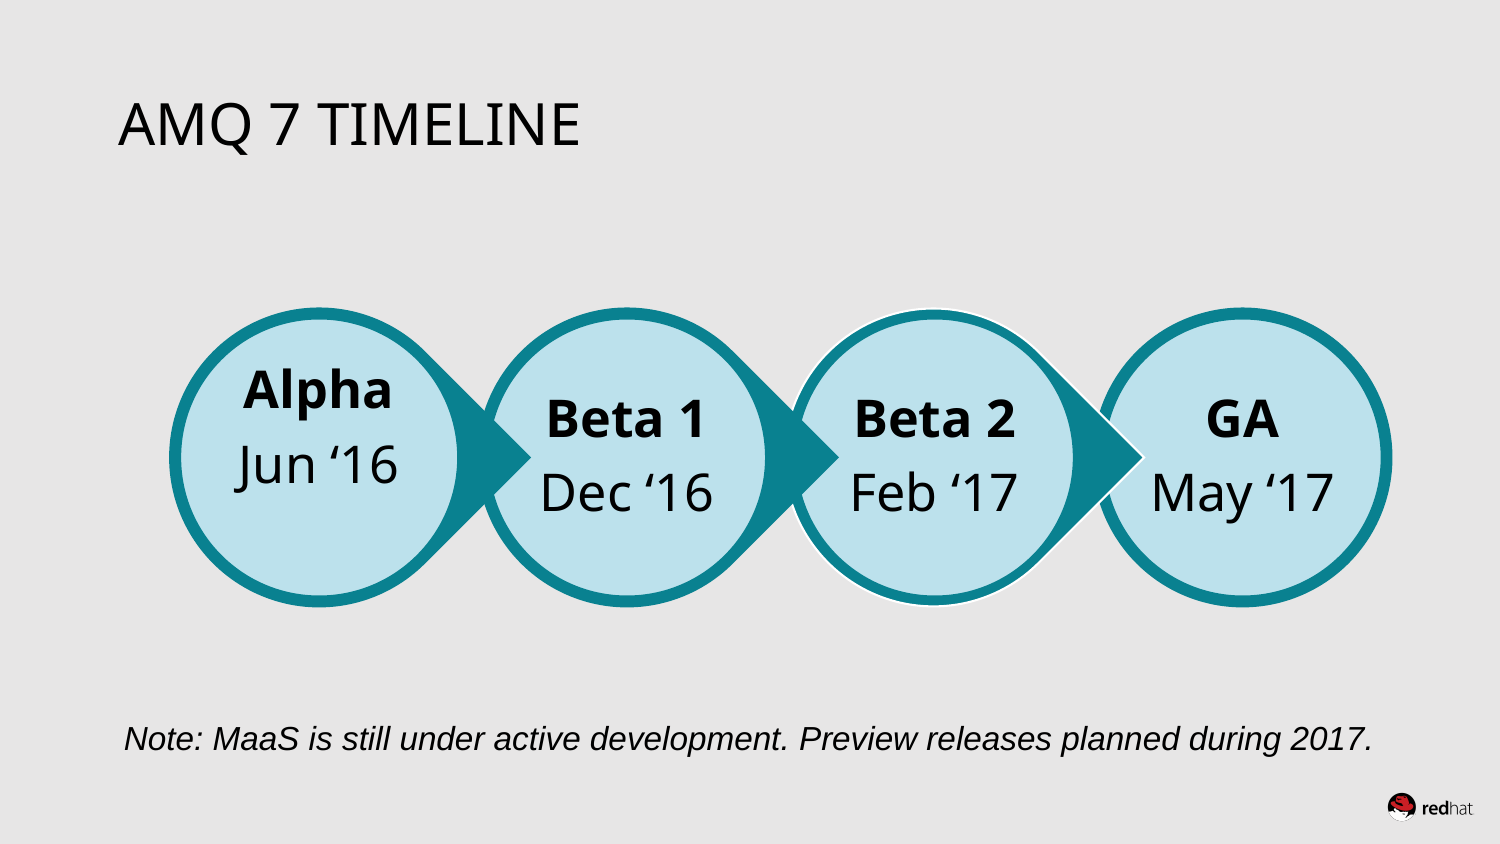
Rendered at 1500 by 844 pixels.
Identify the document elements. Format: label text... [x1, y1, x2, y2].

picture [1387, 792, 1475, 822]
text_box [169, 307, 532, 608]
text_box Beta 2 Feb ‘17 [800, 317, 1075, 598]
text_box [484, 307, 840, 608]
text_box [791, 307, 1146, 608]
text_box [1100, 307, 1393, 608]
text_box GA May ‘17 [1108, 317, 1383, 598]
text_box Alpha Jun ‘16 [179, 317, 460, 598]
text_box Note: MaaS is still under active development. Preview releases planned during 2017. [103, 709, 1397, 764]
text_box Beta 1 Dec ‘16 [492, 317, 768, 598]
title AMQ 7 Timeline [103, 44, 1397, 208]
